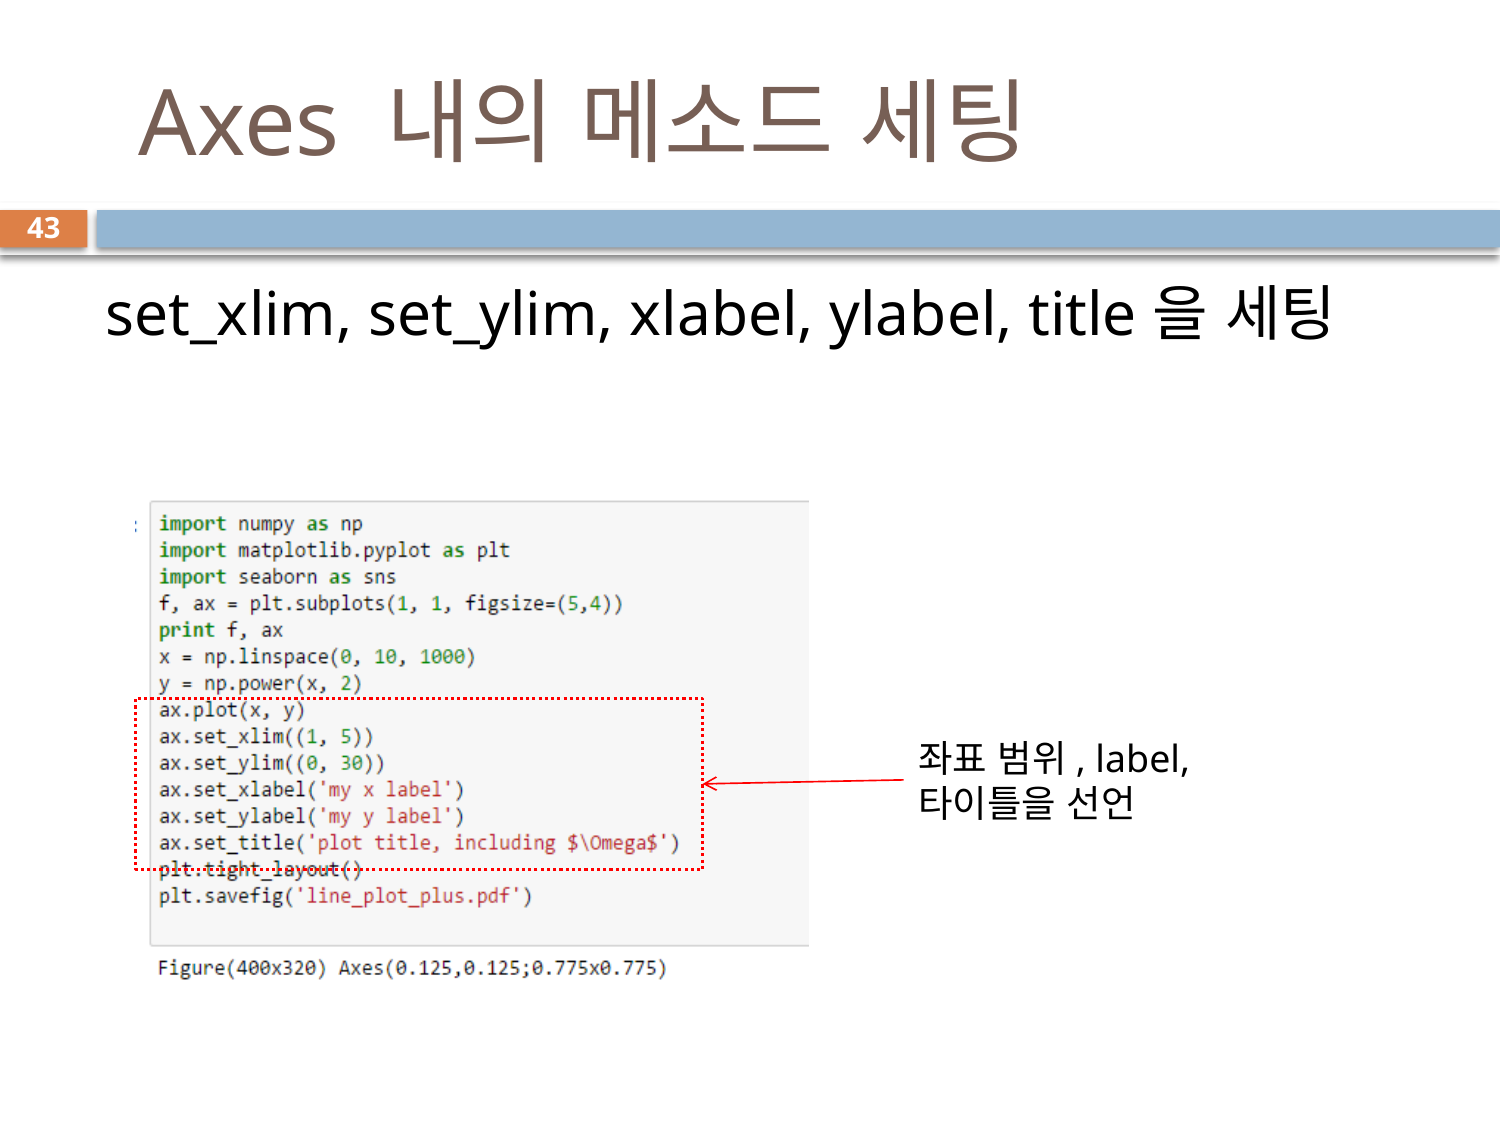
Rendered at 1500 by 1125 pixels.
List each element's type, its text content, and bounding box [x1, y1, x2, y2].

title Axes 내의 메소드 세팅 [100, 37, 1438, 200]
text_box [702, 780, 904, 785]
text_box 좌표 범위, label, 타이틀을 선언 [903, 727, 1341, 833]
list set_xlim, set_ylim, xlabel, ylabel, title을 세팅 [75, 267, 1425, 539]
slide_number 43 [0, 208, 88, 249]
picture [135, 479, 810, 1012]
